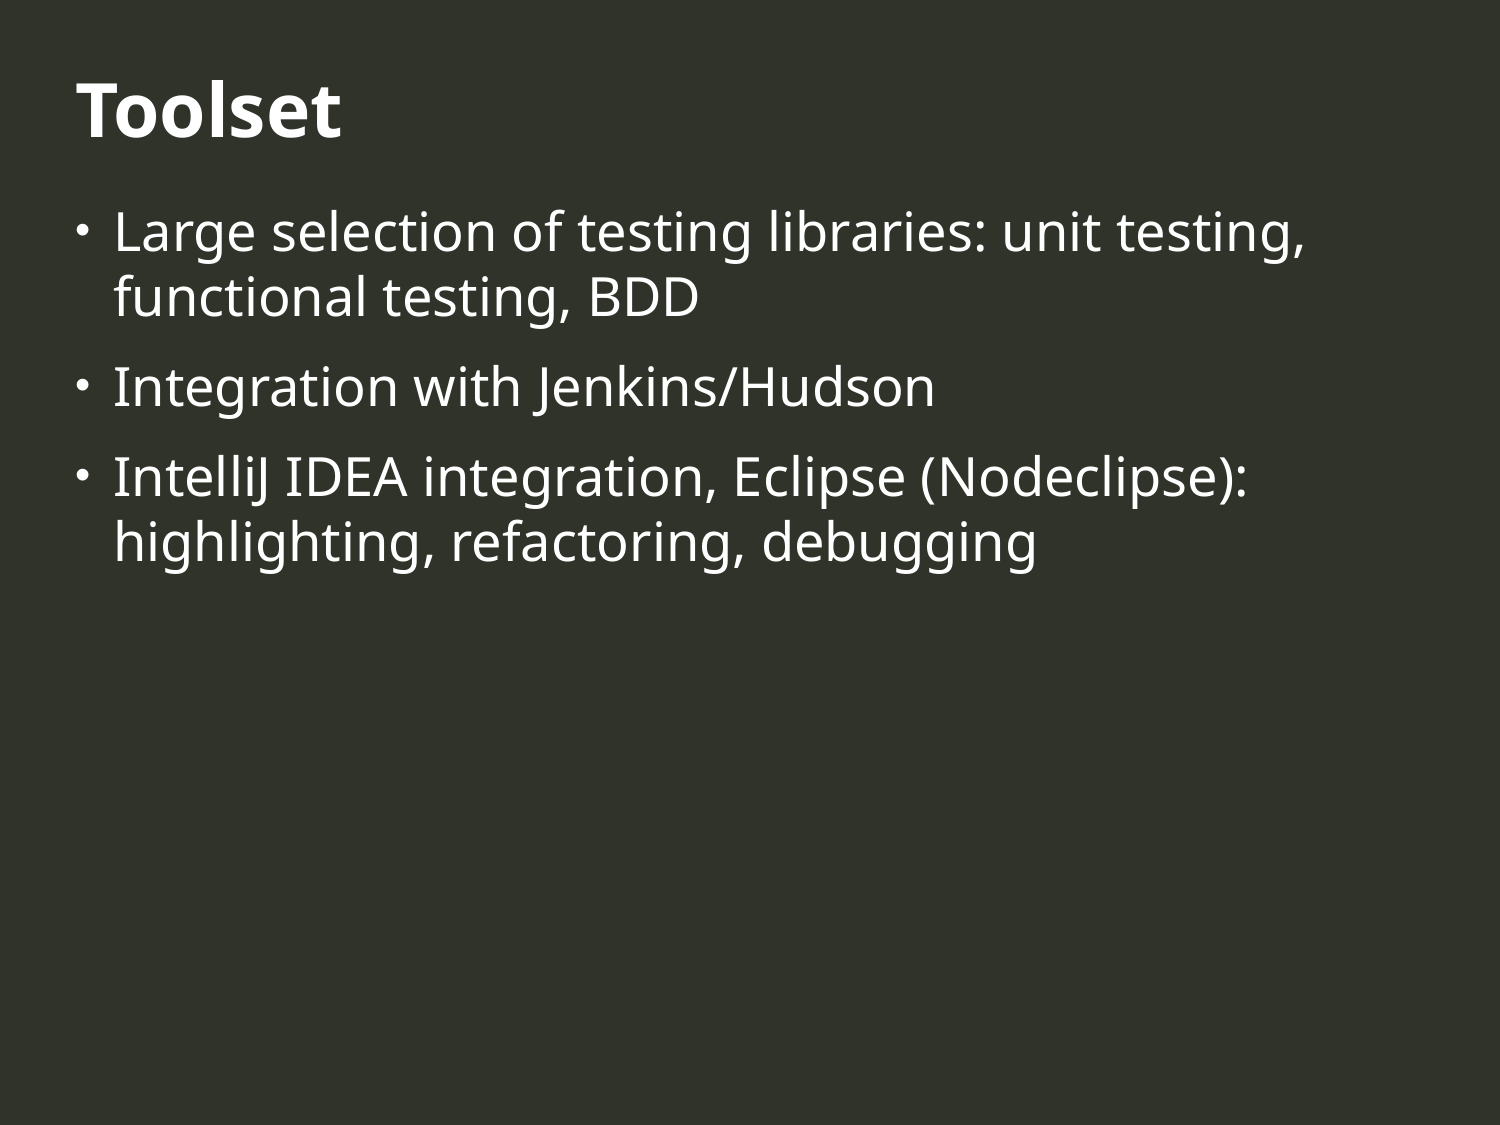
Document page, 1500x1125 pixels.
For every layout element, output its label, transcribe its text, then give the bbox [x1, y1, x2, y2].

list Toolset [75, 71, 1425, 170]
list Large selection of testing libraries: unit testing, functional testing, BDD Integration with Jenkins/Hudson IntelliJ IDEA integration, Eclipse (Nodeclipse): highlighting, refactoring, debugging [75, 197, 1425, 1084]
